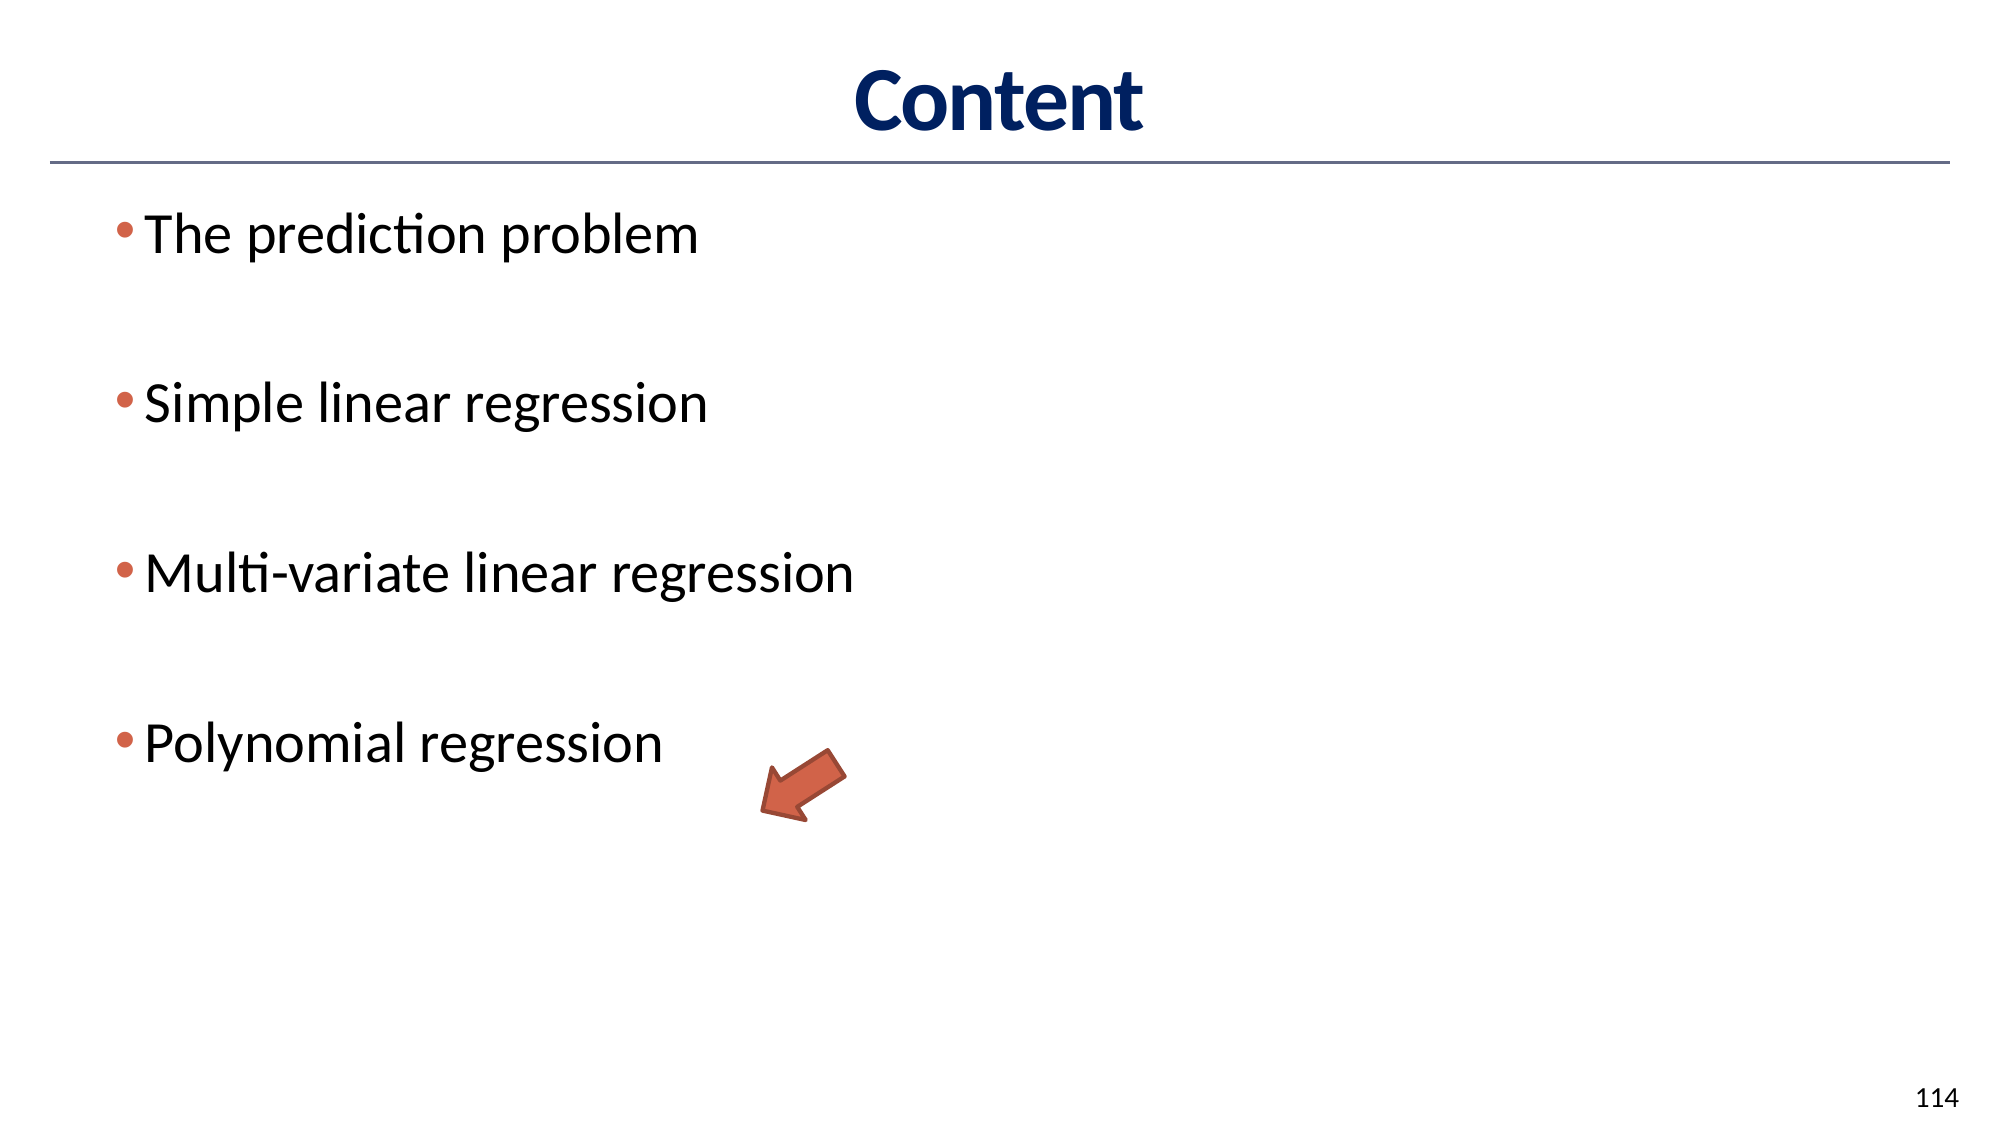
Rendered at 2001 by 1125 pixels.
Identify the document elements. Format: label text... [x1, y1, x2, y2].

list The prediction problem Simple linear regression Multi-variate linear regression Polynomial regression [99, 187, 1900, 1063]
slide_number 114 [1899, 1071, 2000, 1125]
title Content [99, 24, 1900, 163]
text_box [762, 750, 845, 821]
